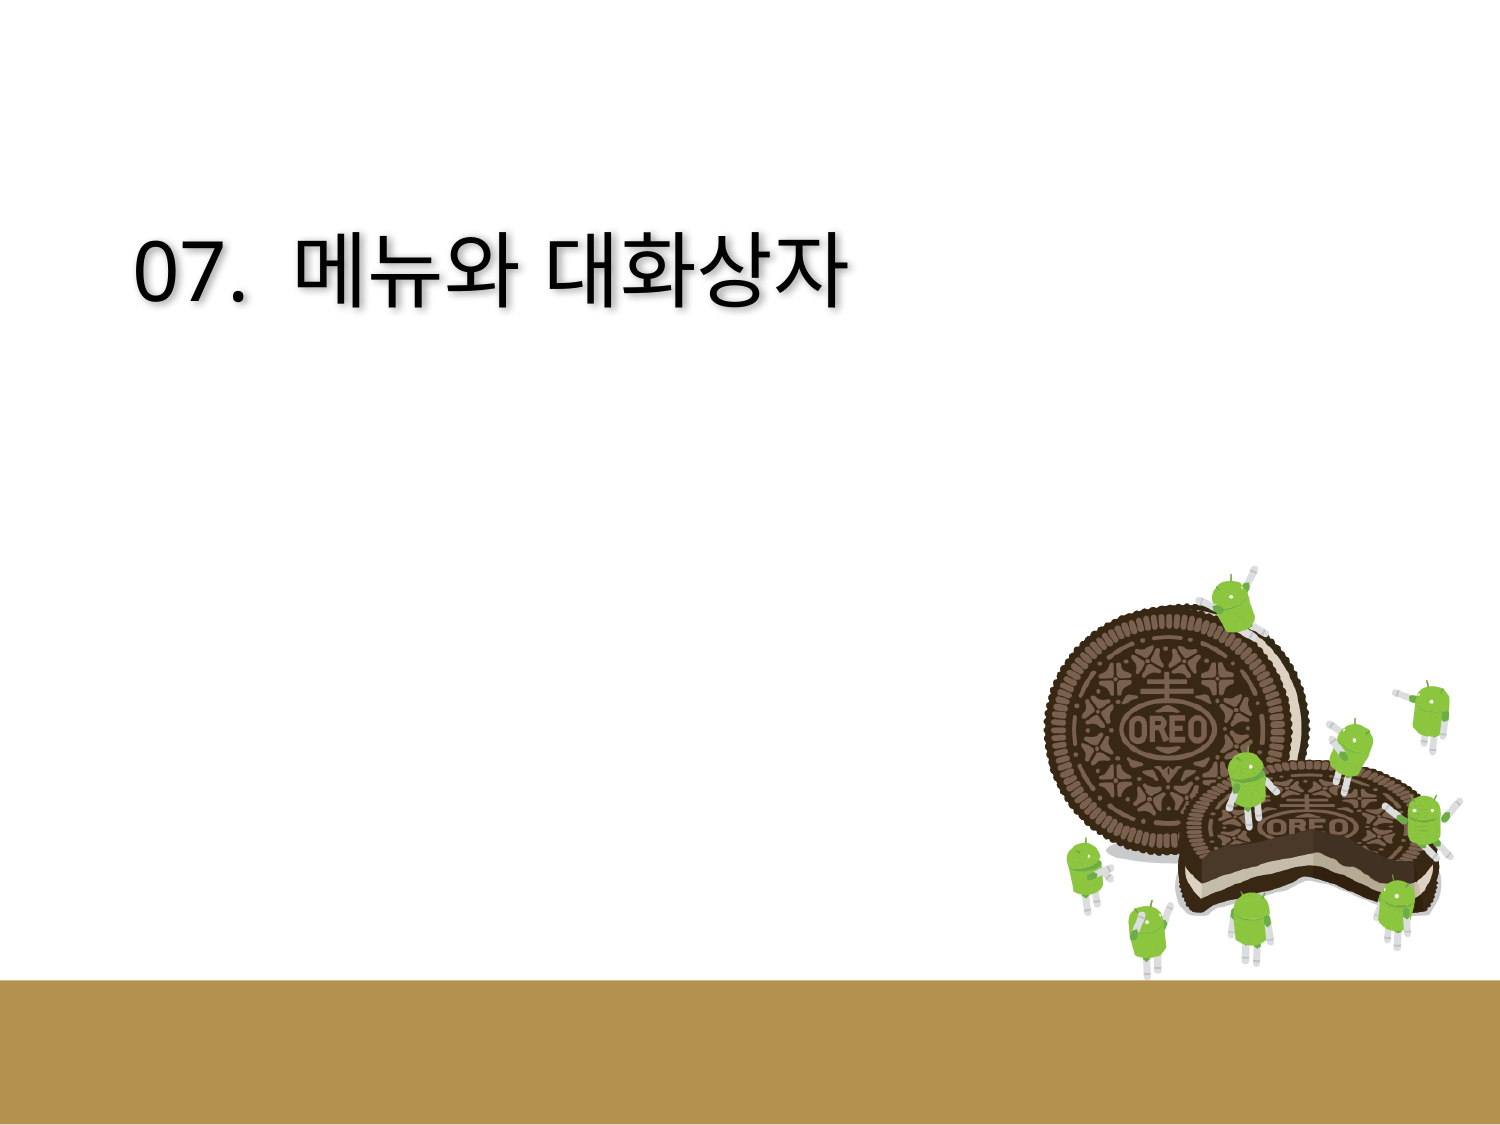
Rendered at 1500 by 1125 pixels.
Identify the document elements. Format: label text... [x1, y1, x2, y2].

title 07. 메뉴와 대화상자 [132, 147, 1361, 326]
picture [1033, 557, 1474, 980]
